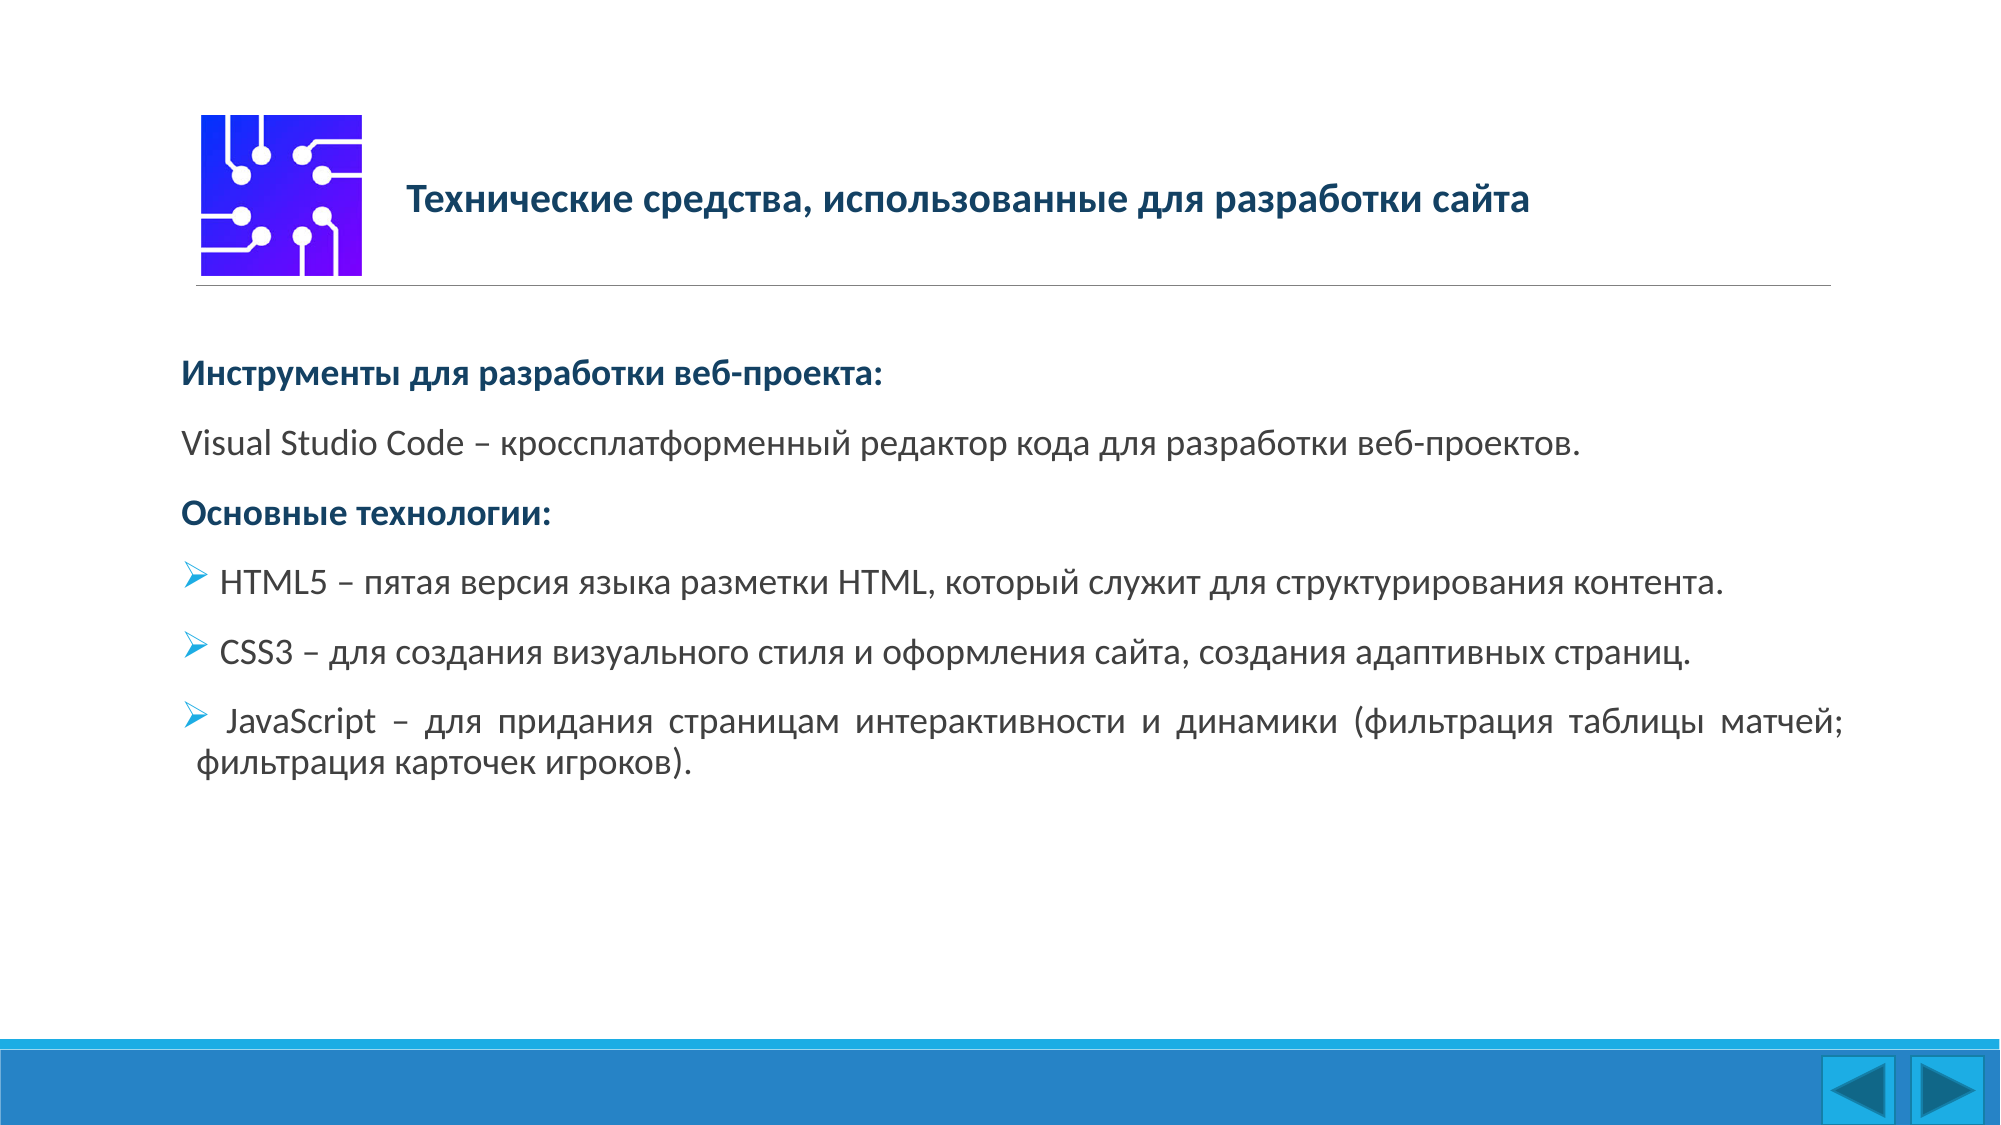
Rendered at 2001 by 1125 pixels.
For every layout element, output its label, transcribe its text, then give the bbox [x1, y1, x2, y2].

text_box Технические средства, использованные для разработки сайта [391, 162, 1830, 228]
text_box [1910, 1055, 1985, 1125]
list Инструменты для разработки веб-проекта: Visual Studio Code – кроссплатформенный редактор кода для разработки веб-проектов. Основные технологии: HTML5 – пятая версия языка разметки HTML, который служит для структурирования контента. CSS3 – для создания визуального стиля и оформления сайта, создания адаптивных страниц. JavaScript – для придания страницам интерактивности и динамики (фильтрация таблицы матчей; фильтрация карточек игроков). [181, 345, 1846, 801]
text_box [1821, 1055, 1896, 1125]
picture [200, 115, 362, 276]
